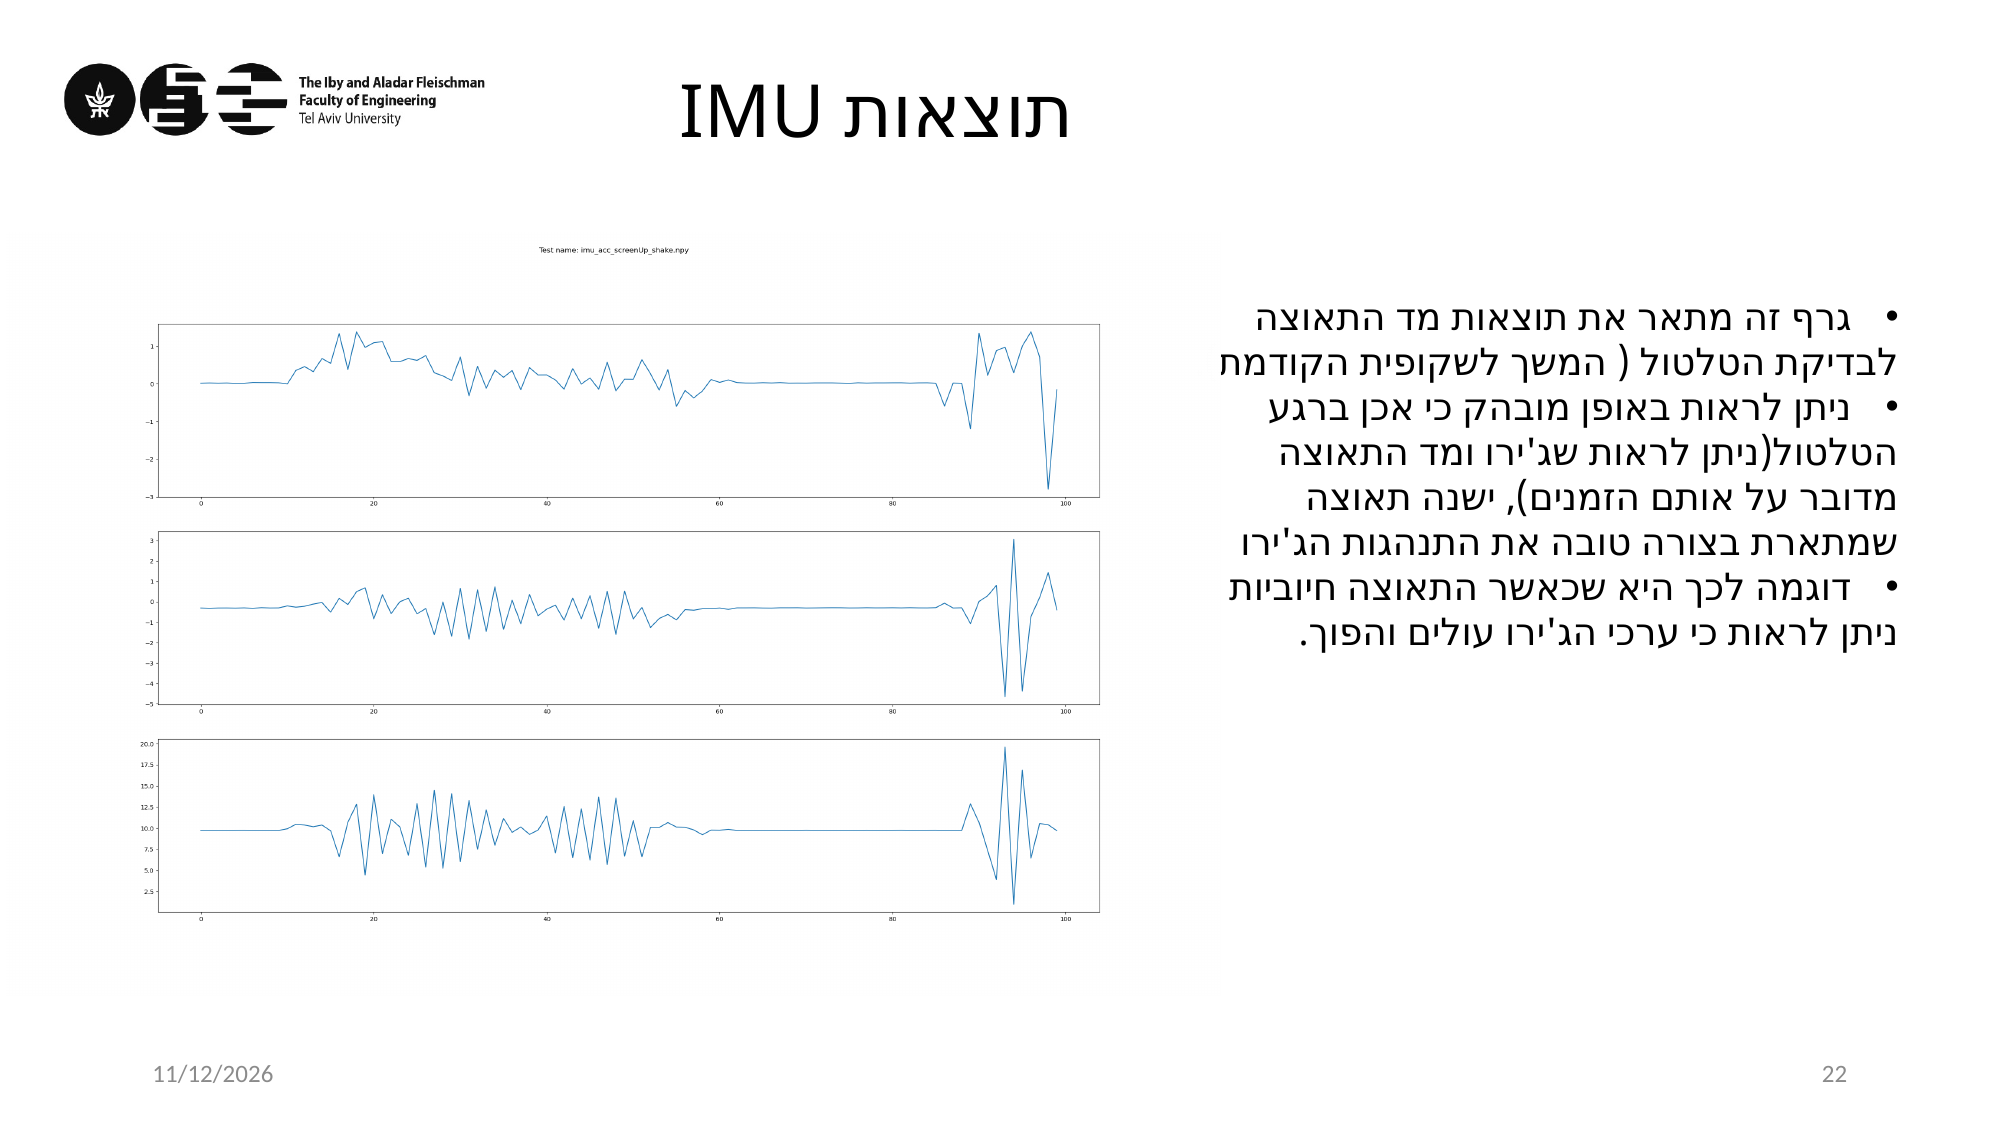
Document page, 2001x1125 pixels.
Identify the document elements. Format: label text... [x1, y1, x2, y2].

picture [6, 232, 1221, 996]
title IMU תוצאות [664, 66, 1765, 161]
slide_number 22 [1412, 1042, 1863, 1103]
picture [43, 44, 524, 155]
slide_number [137, 1042, 588, 1103]
text_box גרף זה מתאר את תוצאות מד התאוצה לבדיקת הטלטול ( המשך לשקופית הקודמת). ניתן לראות באופן מובהק כי אכן ברגע הטלטול(ניתן לראות שג'ירו ומד התאוצה מדובר על אותם הזמנים), ישנה תאוצה שמתארת בצורה טובה את התנהגות הג'ירו דוגמה לכך היא שכאשר התאוצה חיוביות ניתן לראות כי ערכי הג'ירו עולים והפוך. [1221, 285, 1914, 661]
